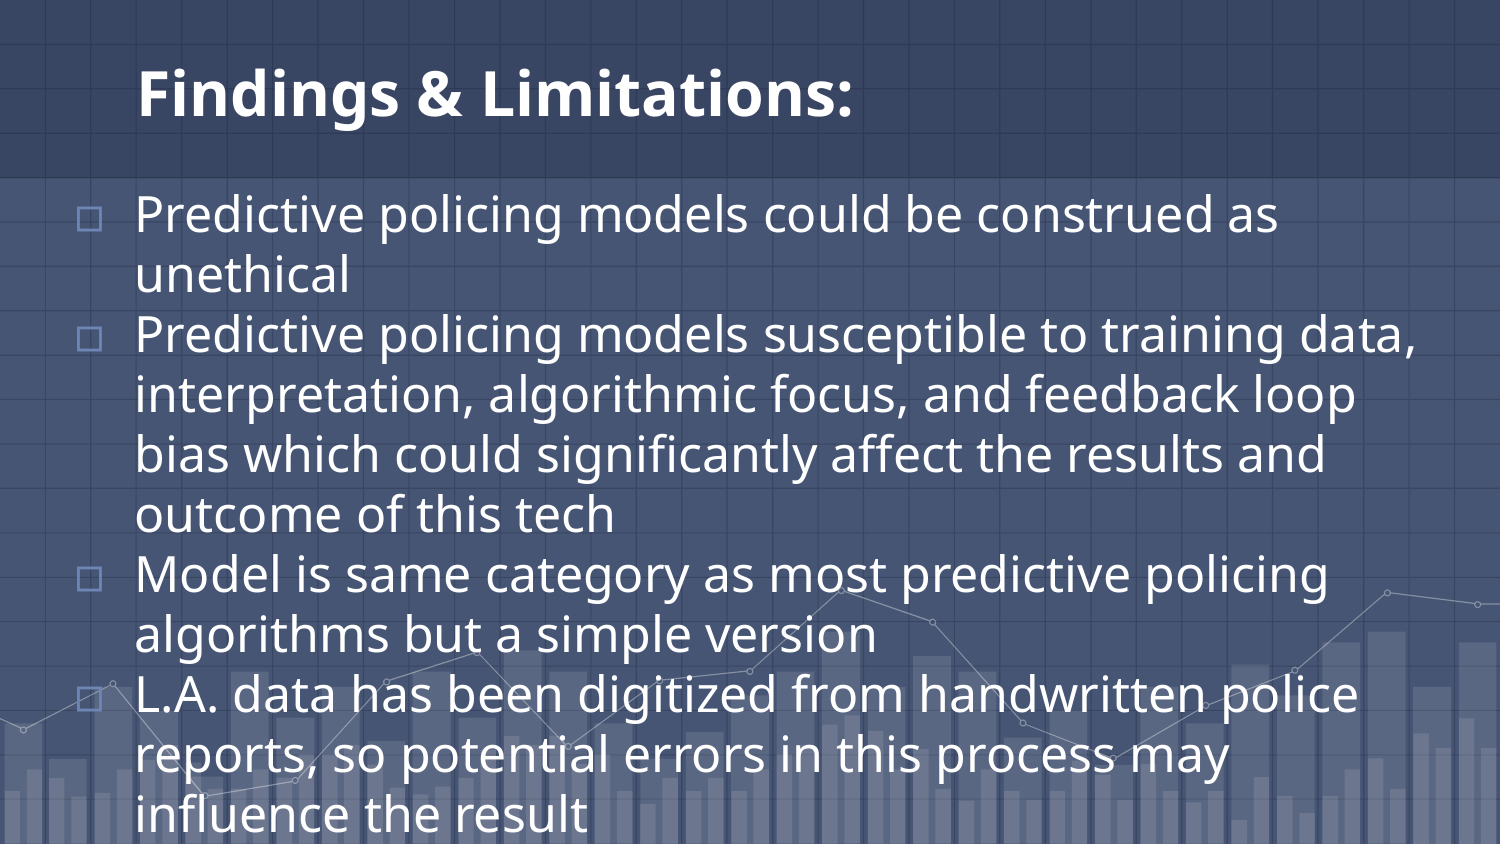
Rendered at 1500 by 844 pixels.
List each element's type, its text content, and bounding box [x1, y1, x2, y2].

list Predictive policing models could be construed as unethical Predictive policing models susceptible to training data, interpretation, algorithmic focus, and feedback loop bias which could significantly affect the results and outcome of this tech Model is same category as most predictive policing algorithms but a simple version L.A. data has been digitized from handwritten police reports, so potential errors in this process may influence the result Next steps: different models, different cities, different times [44, 167, 1459, 676]
title Findings & Limitations: [121, 3, 1383, 144]
